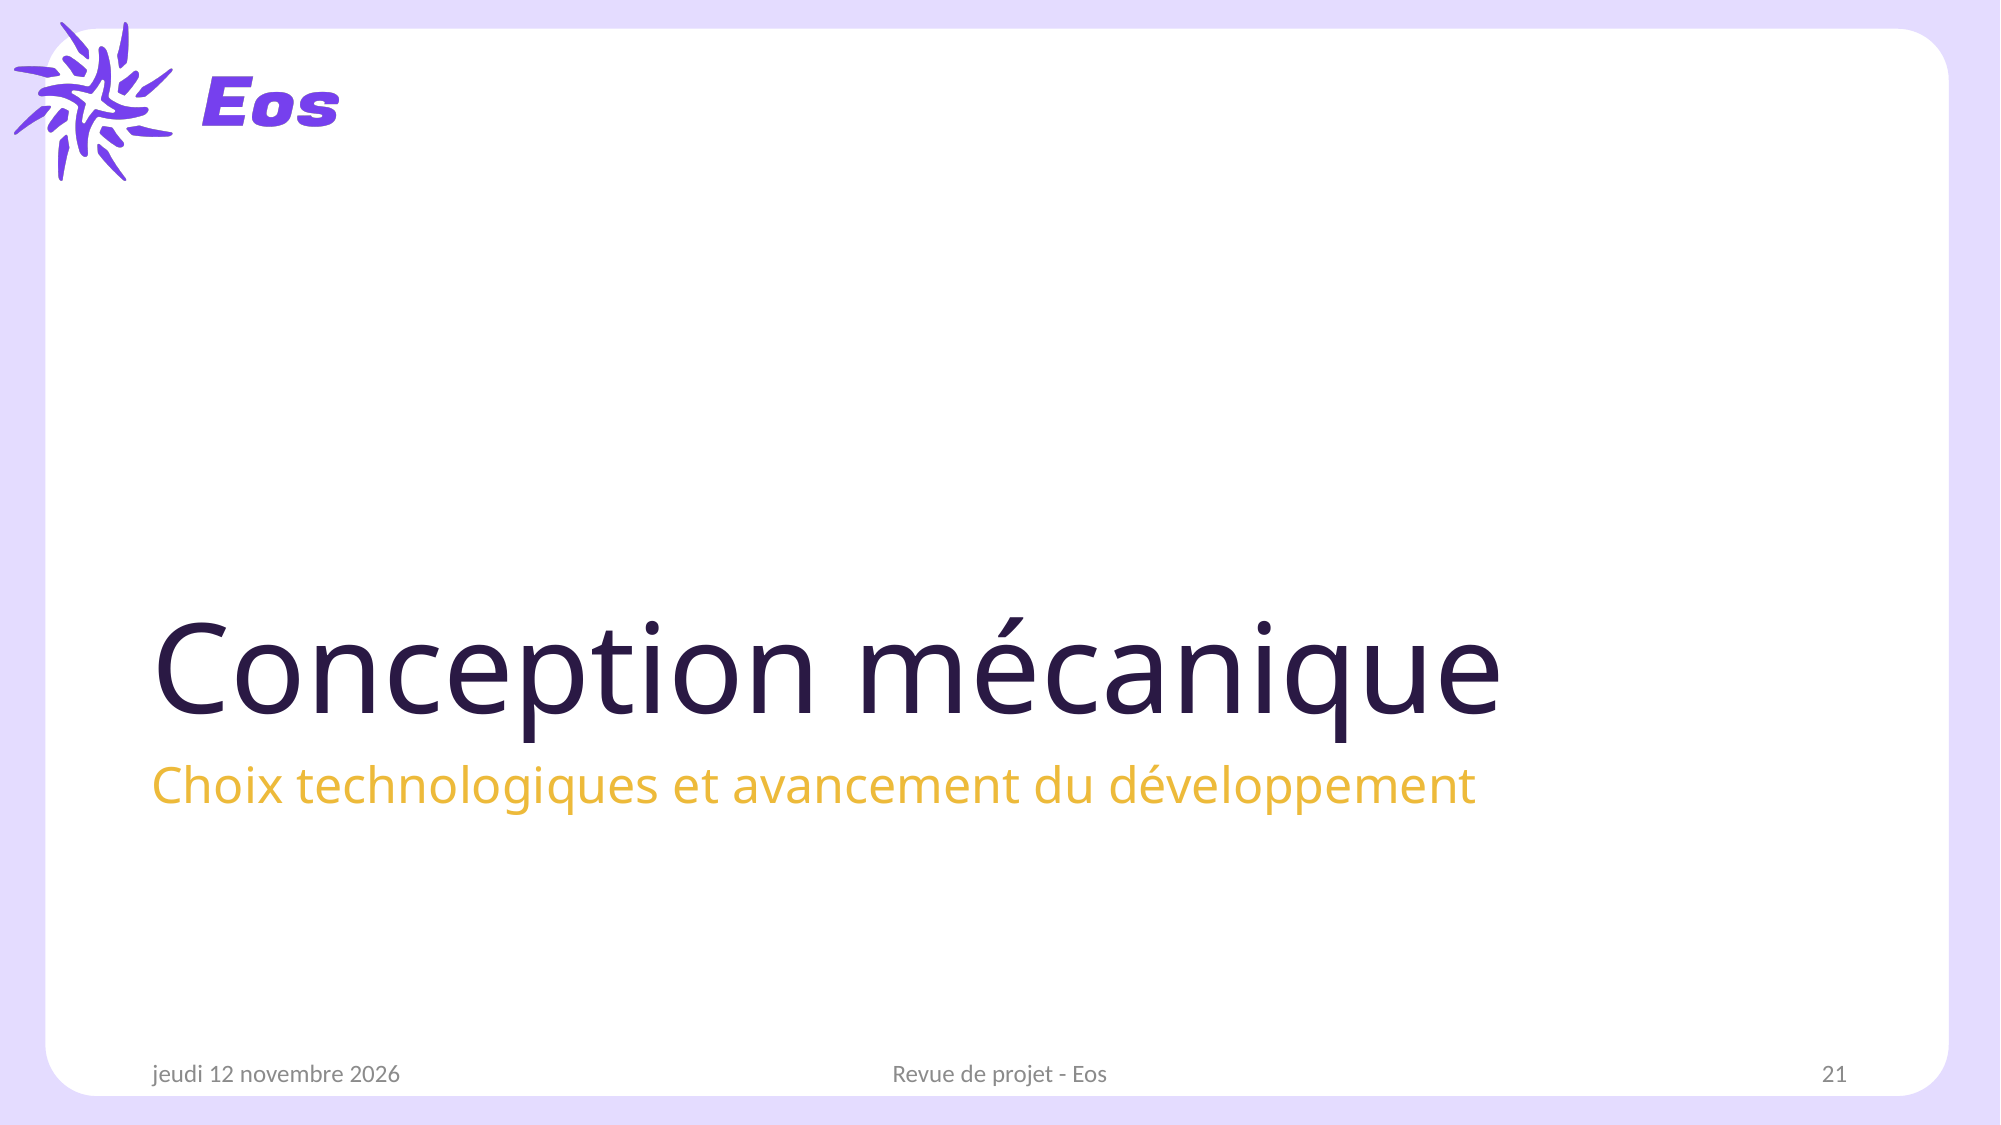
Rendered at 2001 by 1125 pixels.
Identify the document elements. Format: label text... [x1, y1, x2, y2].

footer Revue de projet - Eos [662, 1042, 1338, 1103]
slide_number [137, 1042, 588, 1103]
title Conception mécanique [136, 280, 1862, 749]
slide_number 21 [1412, 1042, 1863, 1103]
picture [14, 22, 339, 181]
list Choix technologiques et avancement du développement [136, 752, 1862, 999]
